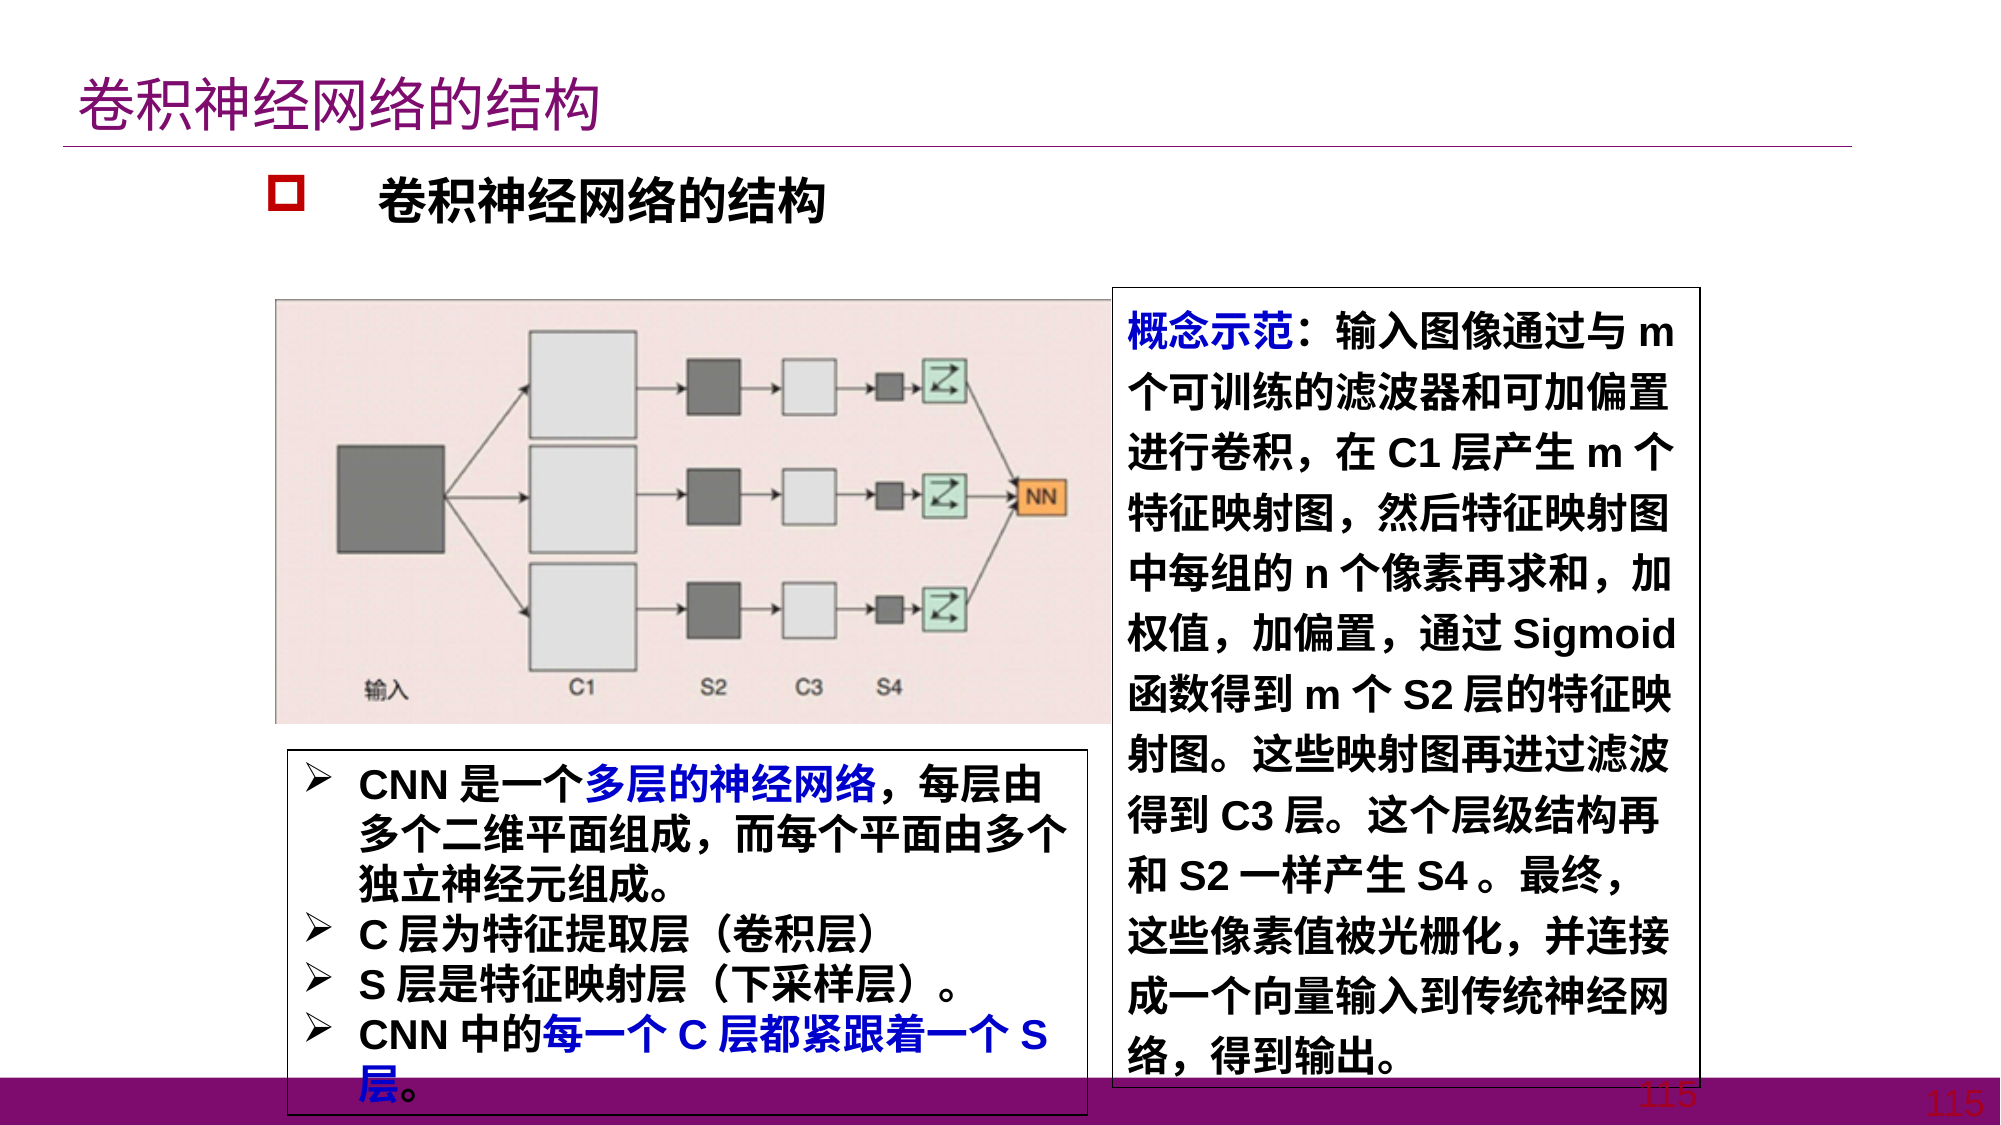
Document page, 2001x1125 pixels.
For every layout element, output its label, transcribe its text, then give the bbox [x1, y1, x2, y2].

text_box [276, 262, 1713, 1075]
slide_number 115 [1676, 1077, 2000, 1125]
text_box 卷积神经网络的结构 [62, 60, 1350, 146]
text_box 115 [1387, 1075, 1713, 1122]
text_box 卷积神经网络的结构 [249, 162, 1752, 238]
picture [274, 299, 1111, 724]
